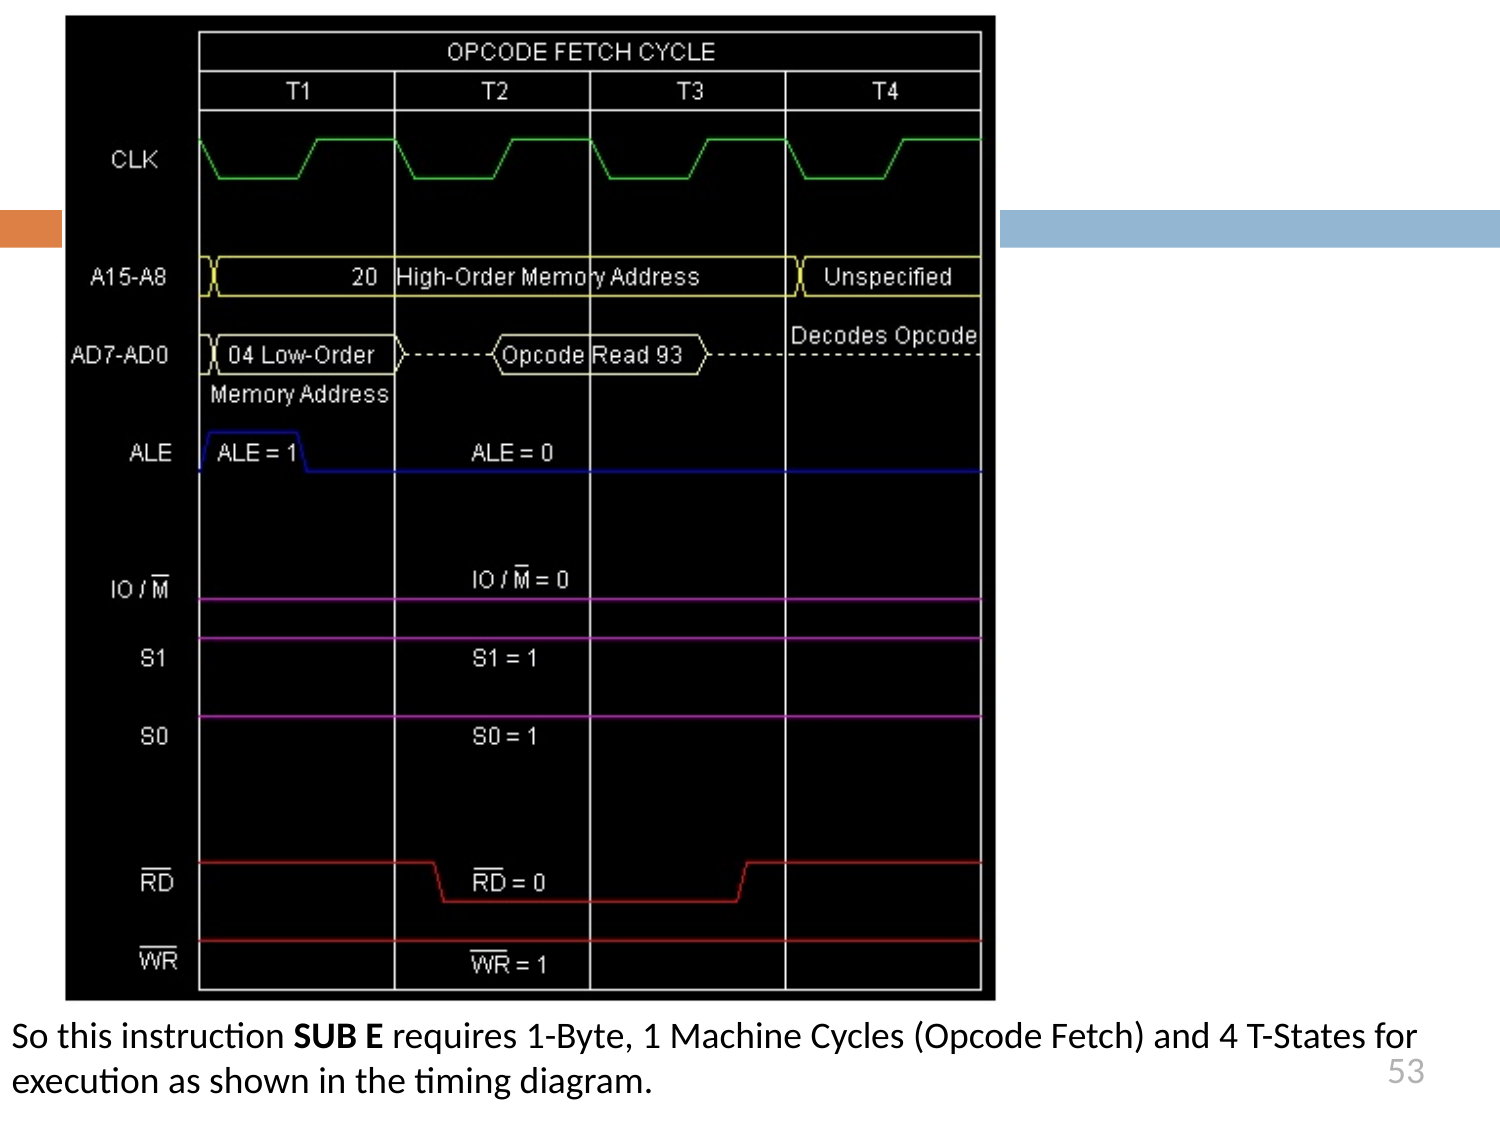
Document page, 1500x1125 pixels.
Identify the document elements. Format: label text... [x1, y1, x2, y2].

text_box So this instruction SUB E requires 1-Byte, 1 Machine Cycles (Opcode Fetch) and 4 T-States for execution as shown in the timing diagram. [0, 1003, 1460, 1109]
picture [62, 11, 1001, 1005]
